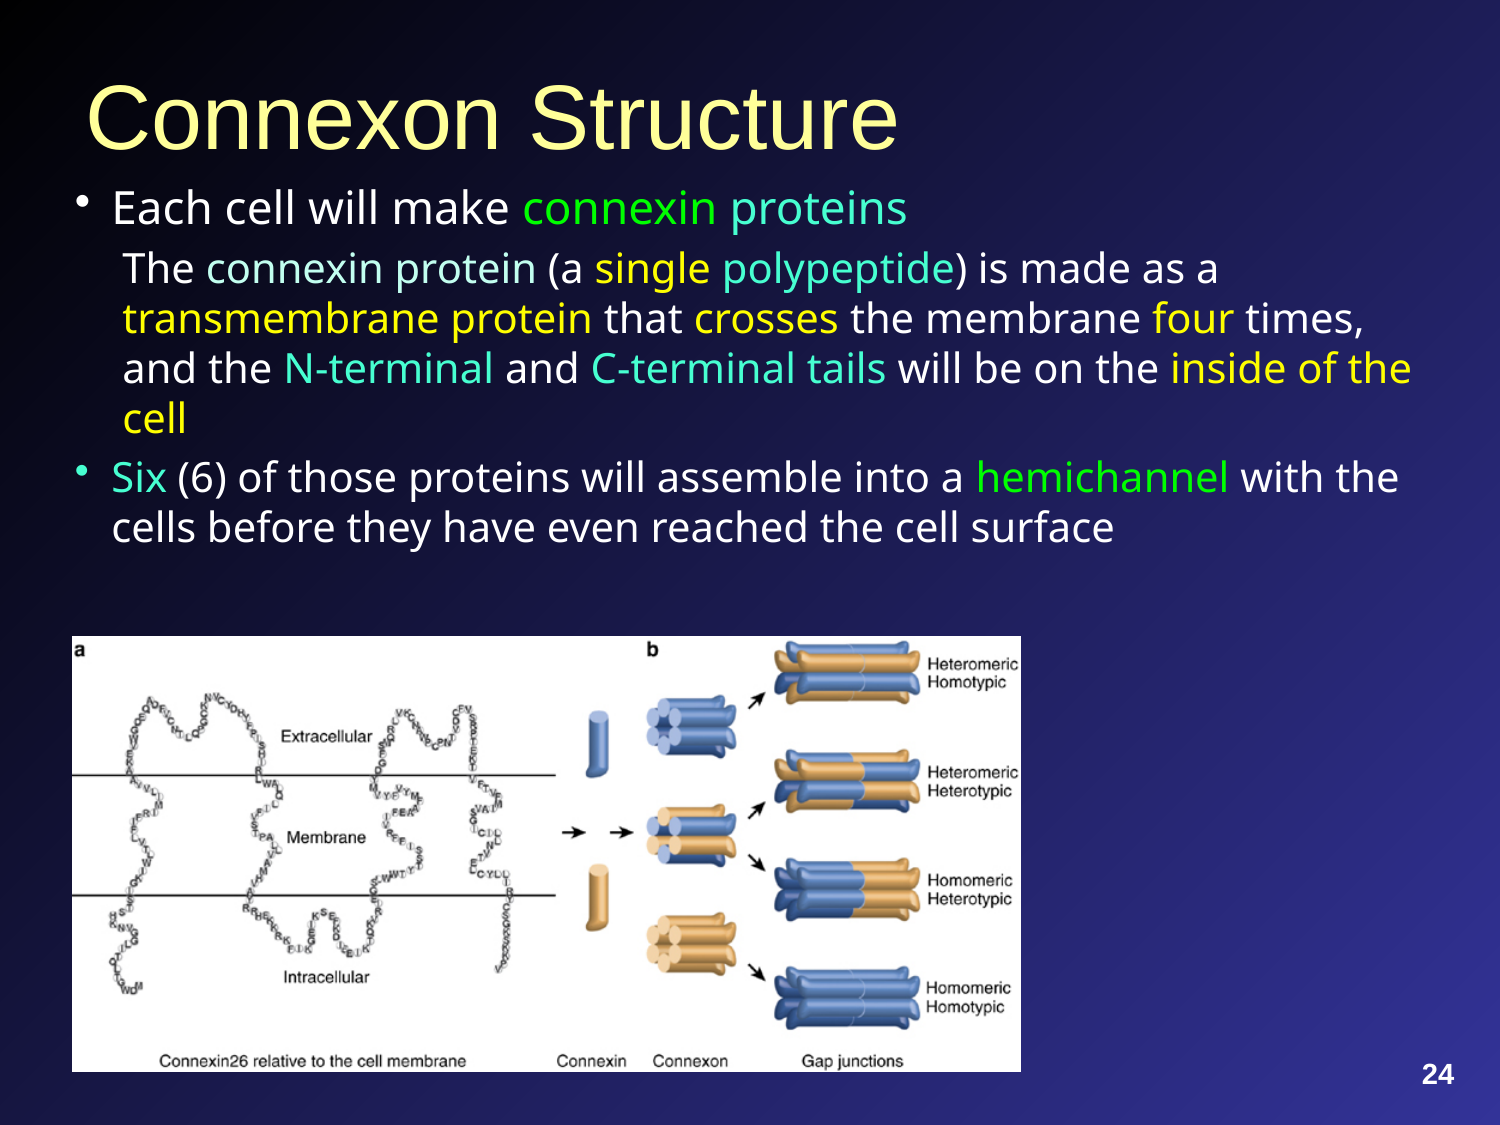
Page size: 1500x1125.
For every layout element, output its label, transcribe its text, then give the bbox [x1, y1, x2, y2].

list Each cell will make connexin proteins The connexin protein (a single polypeptide) is made as a transmembrane protein that crosses the membrane four times, and the N-terminal and C-terminal tails will be on the inside of the cell Six (6) of those proteins will assemble into a hemichannel with the cells before they have even reached the cell surface [59, 171, 1437, 1039]
picture [72, 636, 1022, 1073]
slide_number 24 [1119, 1042, 1470, 1103]
title Connexon Structure [70, 50, 1450, 177]
